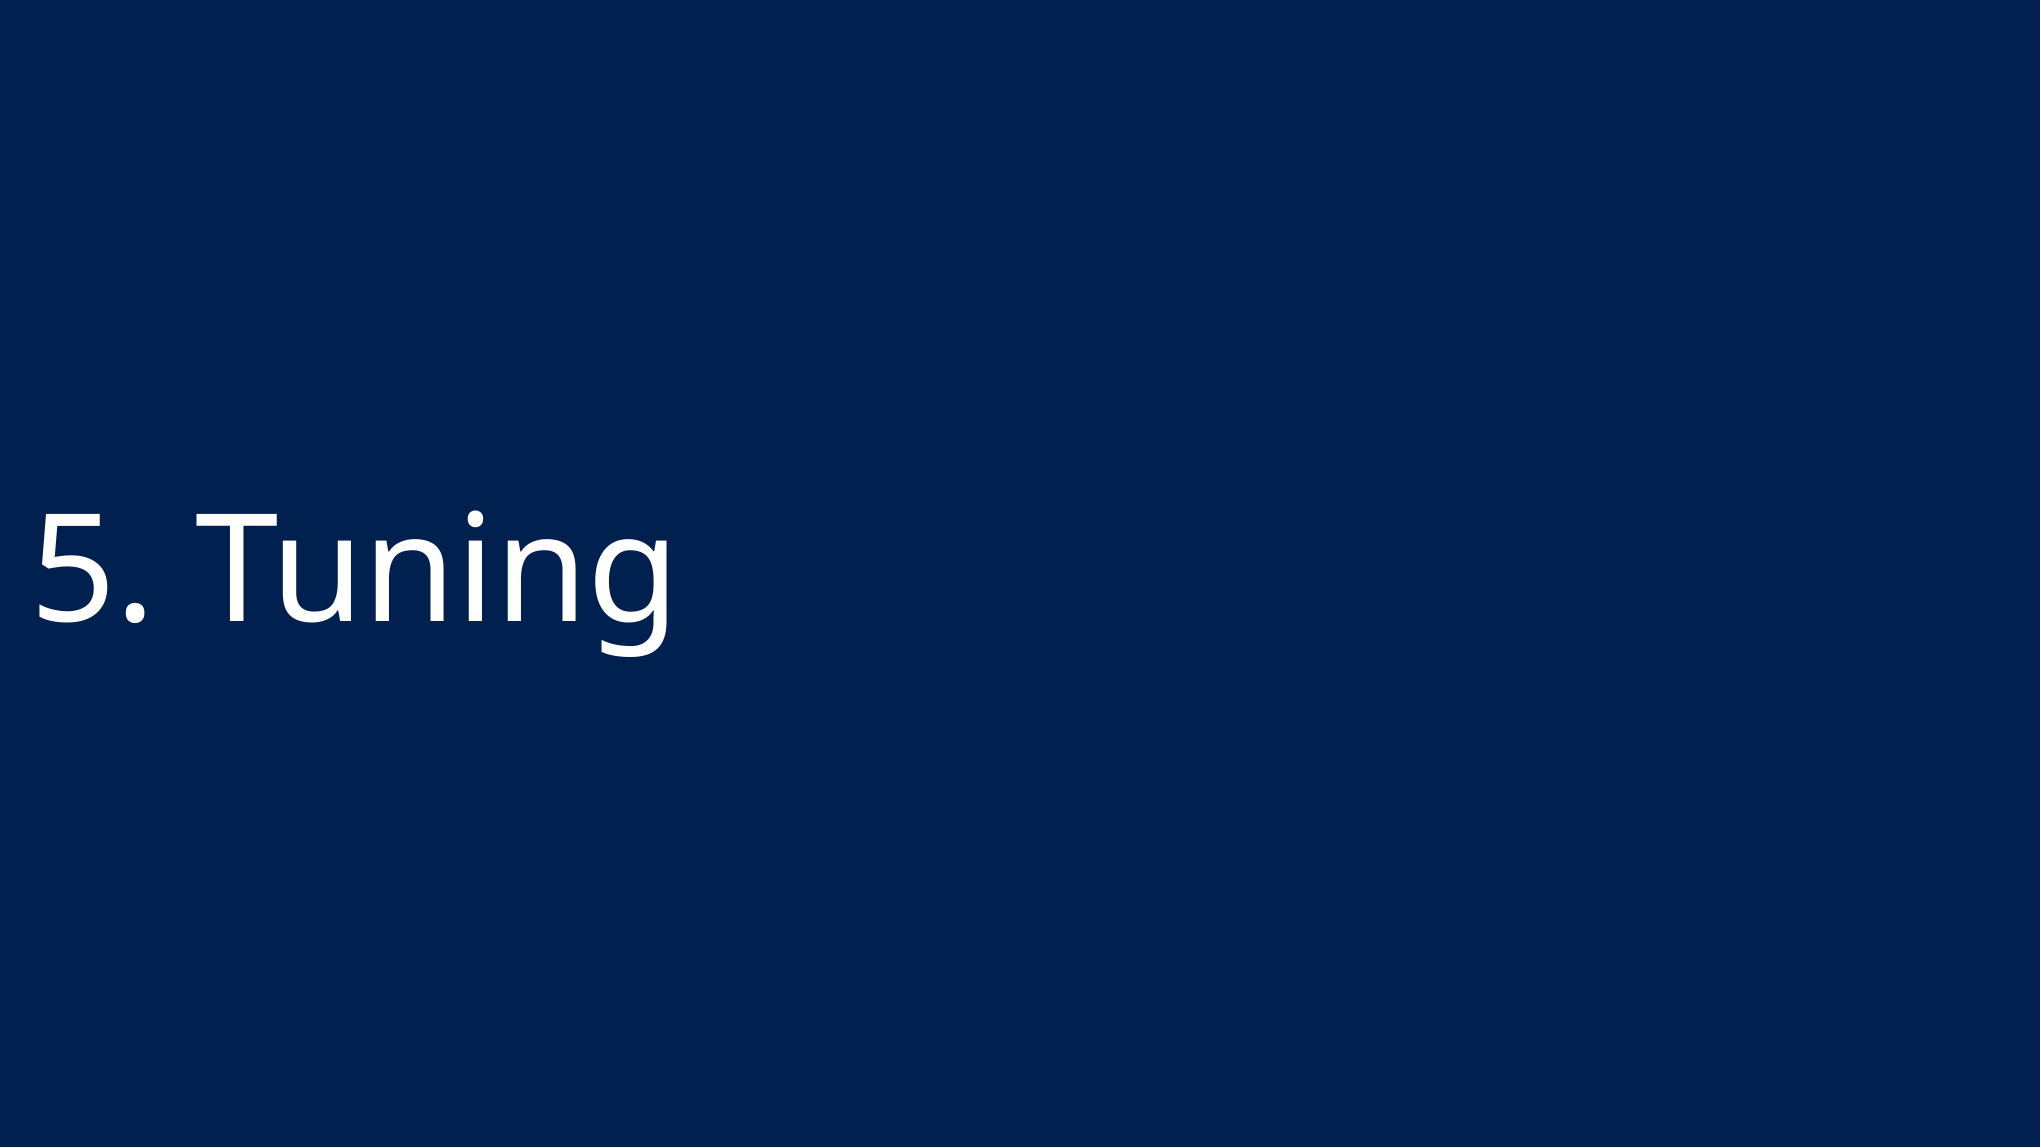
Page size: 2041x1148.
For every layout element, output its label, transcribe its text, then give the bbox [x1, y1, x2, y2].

text_box 5. Tuning [0, 467, 2041, 678]
